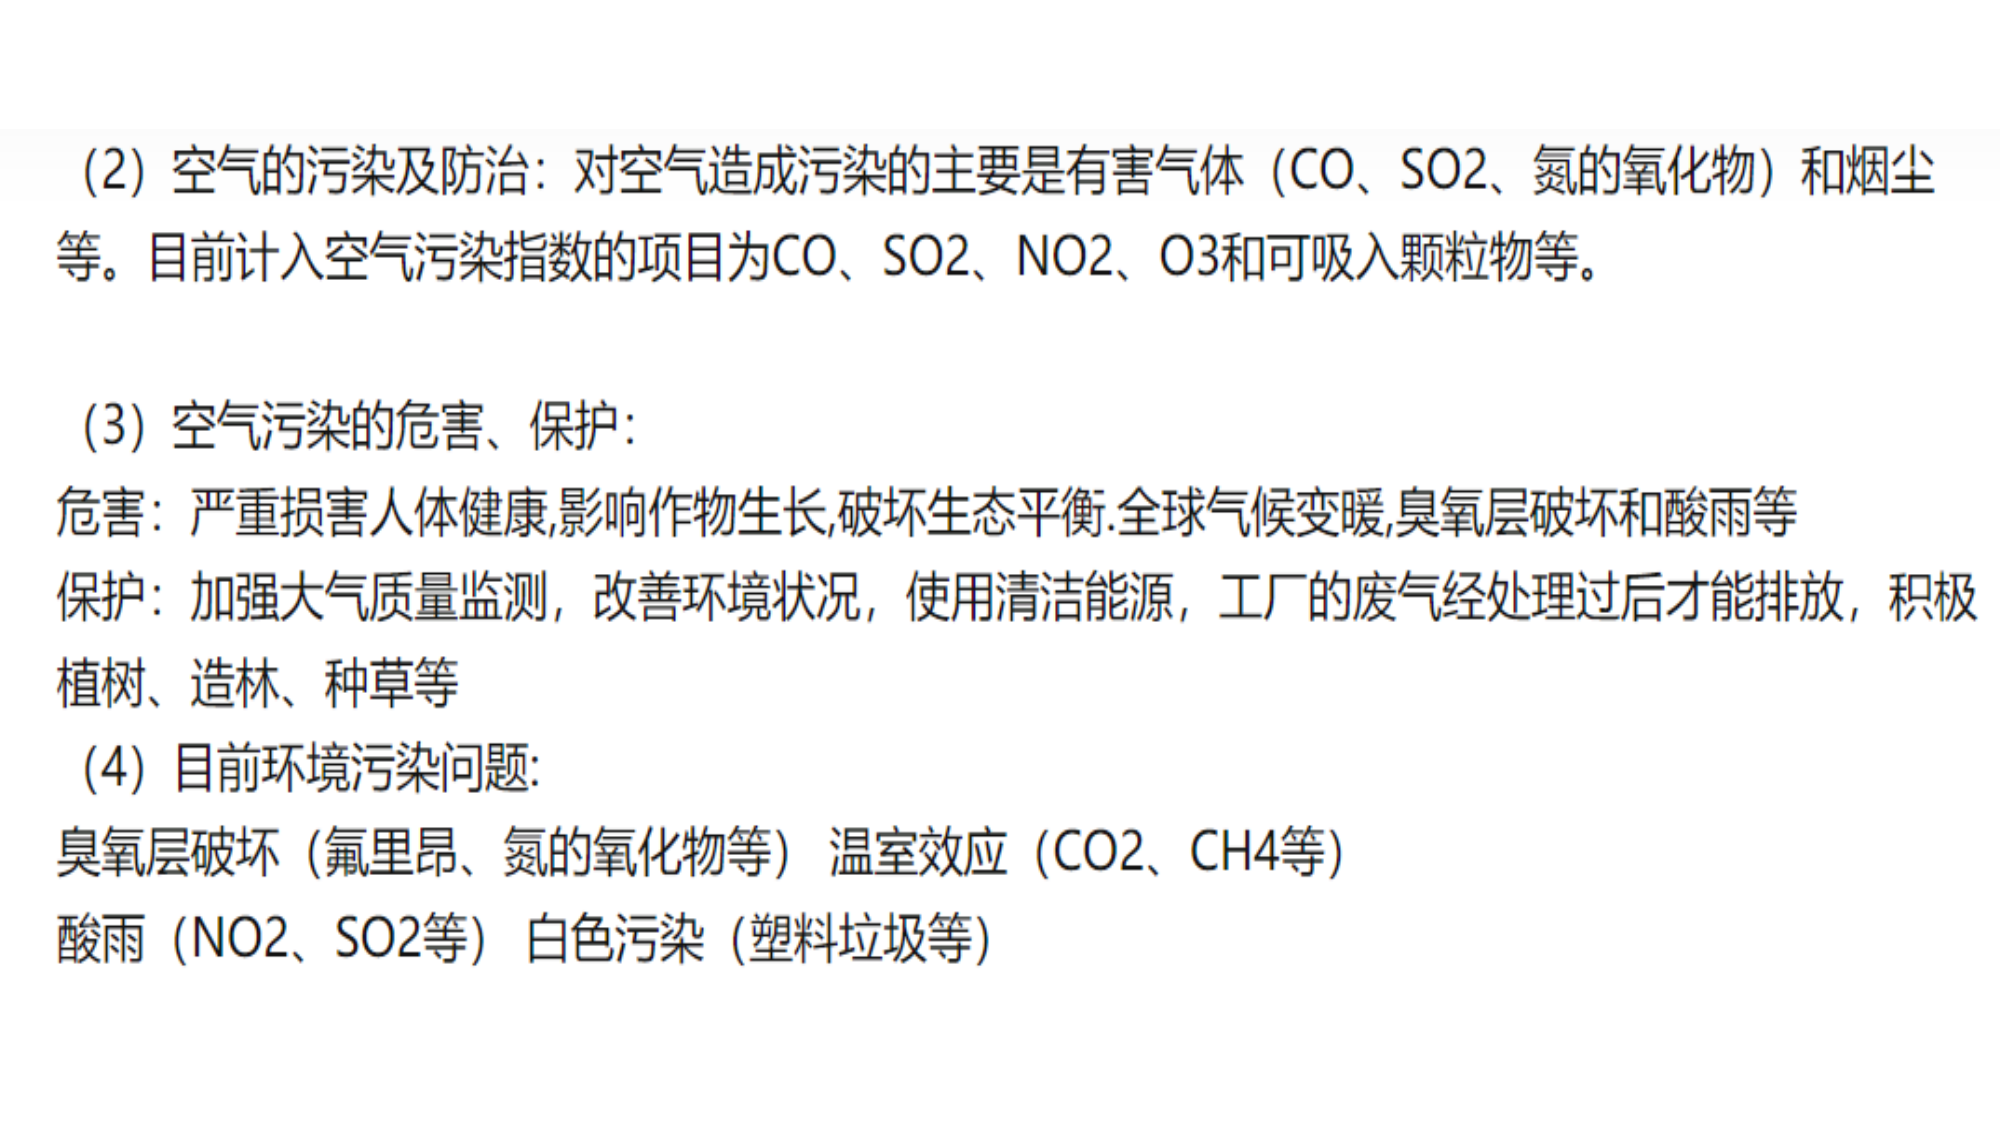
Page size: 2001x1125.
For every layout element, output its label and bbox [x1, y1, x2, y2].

picture [0, 129, 2000, 986]
